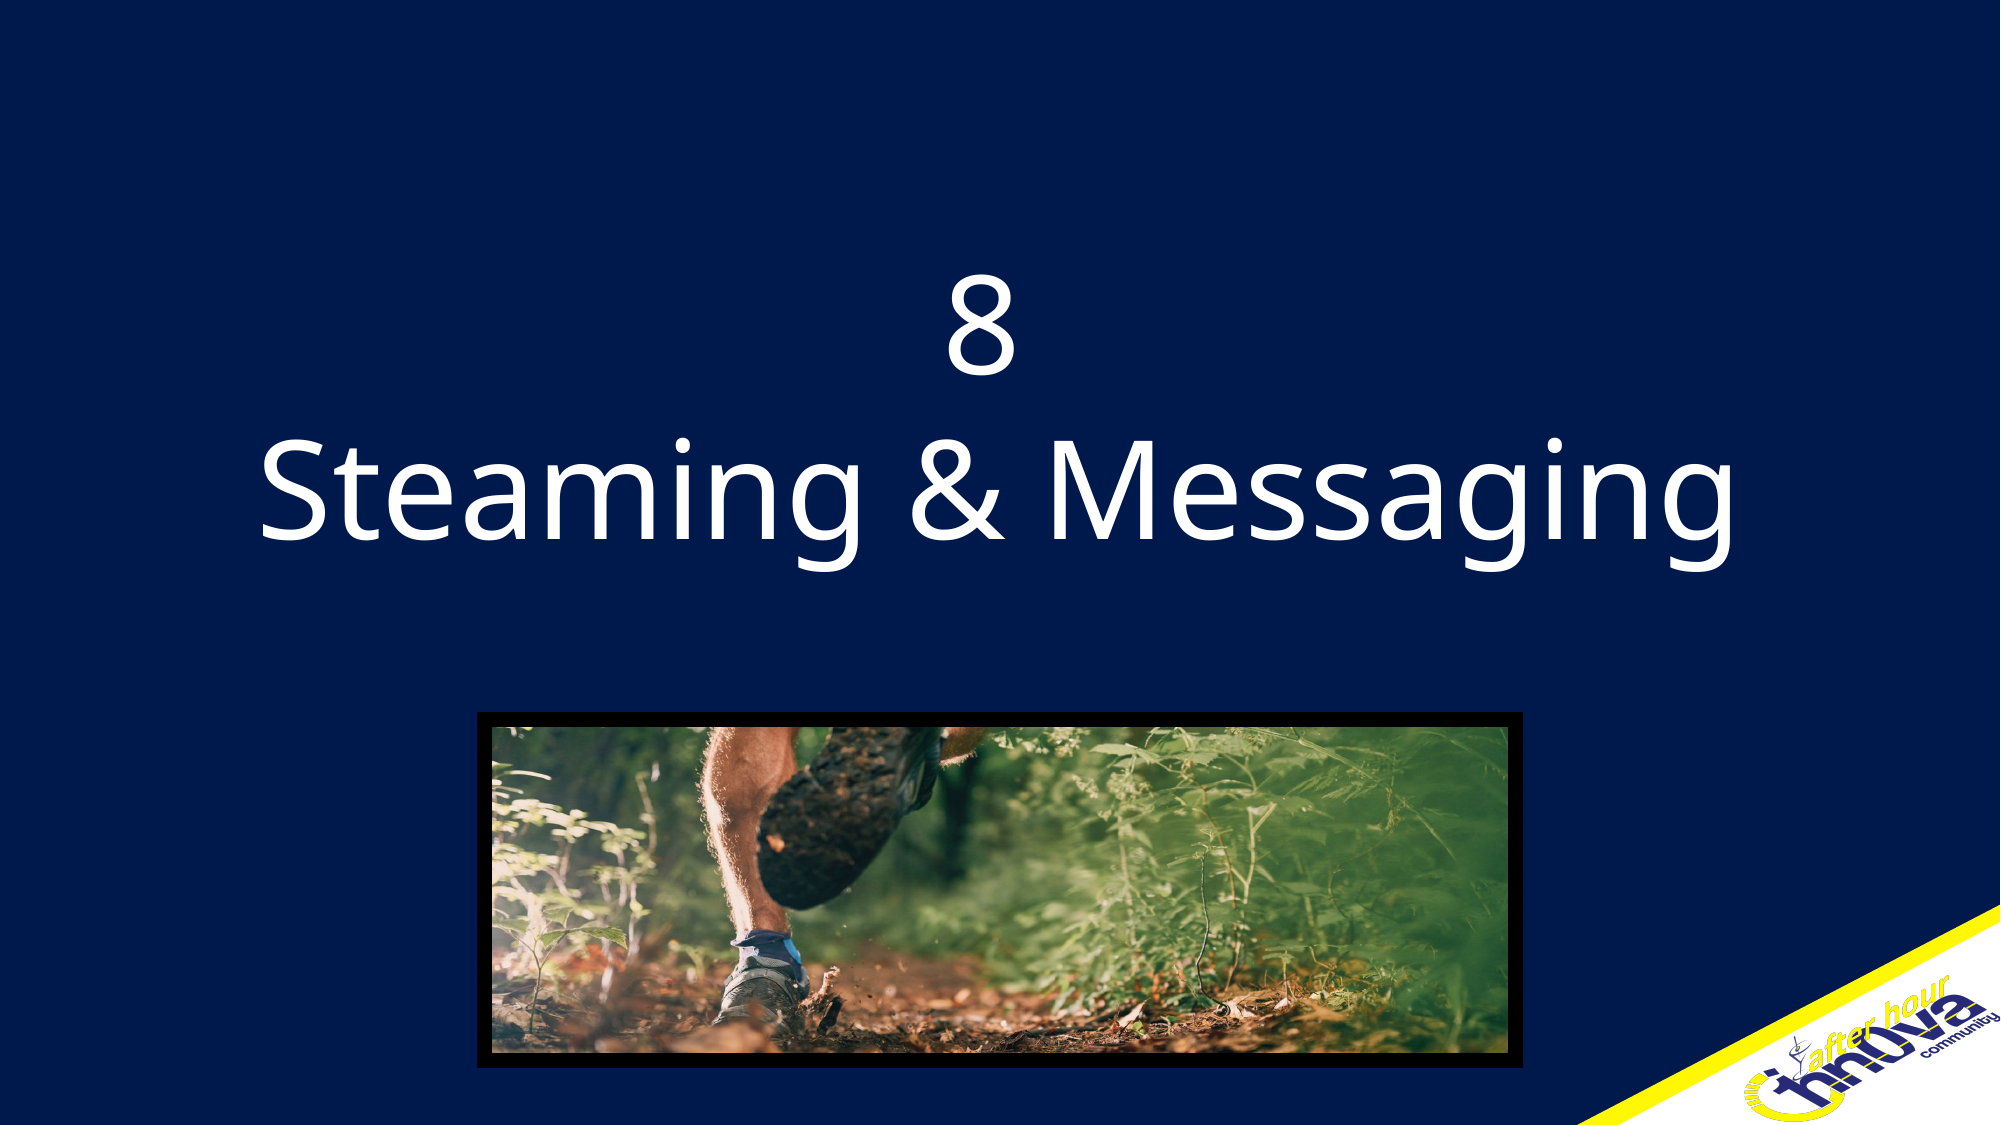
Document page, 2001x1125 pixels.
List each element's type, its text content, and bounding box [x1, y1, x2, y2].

text_box 8 Steaming & Messaging [0, 229, 2000, 574]
picture [491, 726, 1509, 1054]
